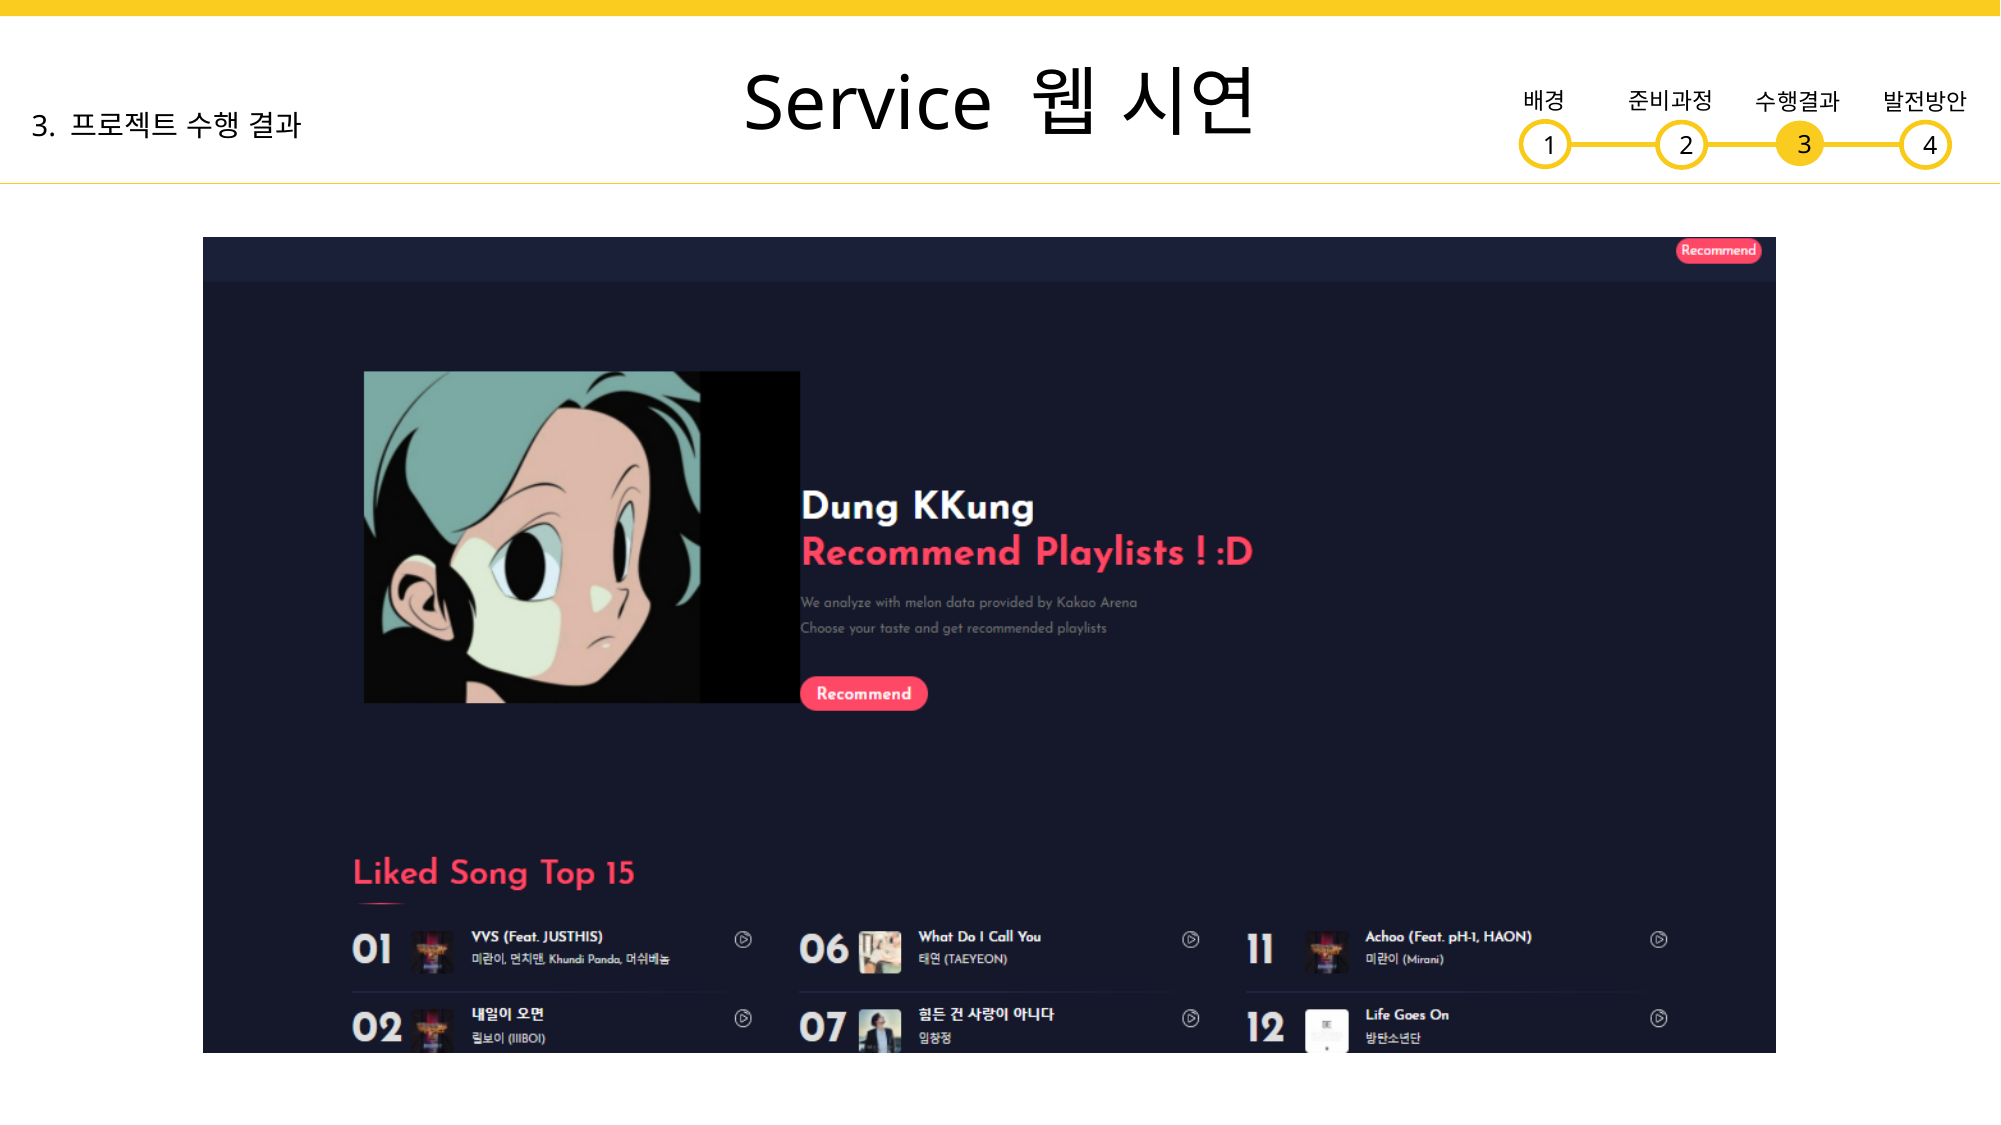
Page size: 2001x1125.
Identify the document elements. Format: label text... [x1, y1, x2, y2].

text_box Service 웹 시연 [580, 47, 1423, 153]
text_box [1500, 79, 1991, 168]
text_box [0, 0, 2000, 17]
picture [203, 237, 1776, 1053]
text_box 3. 프로젝트 수행 결과 [16, 100, 318, 151]
